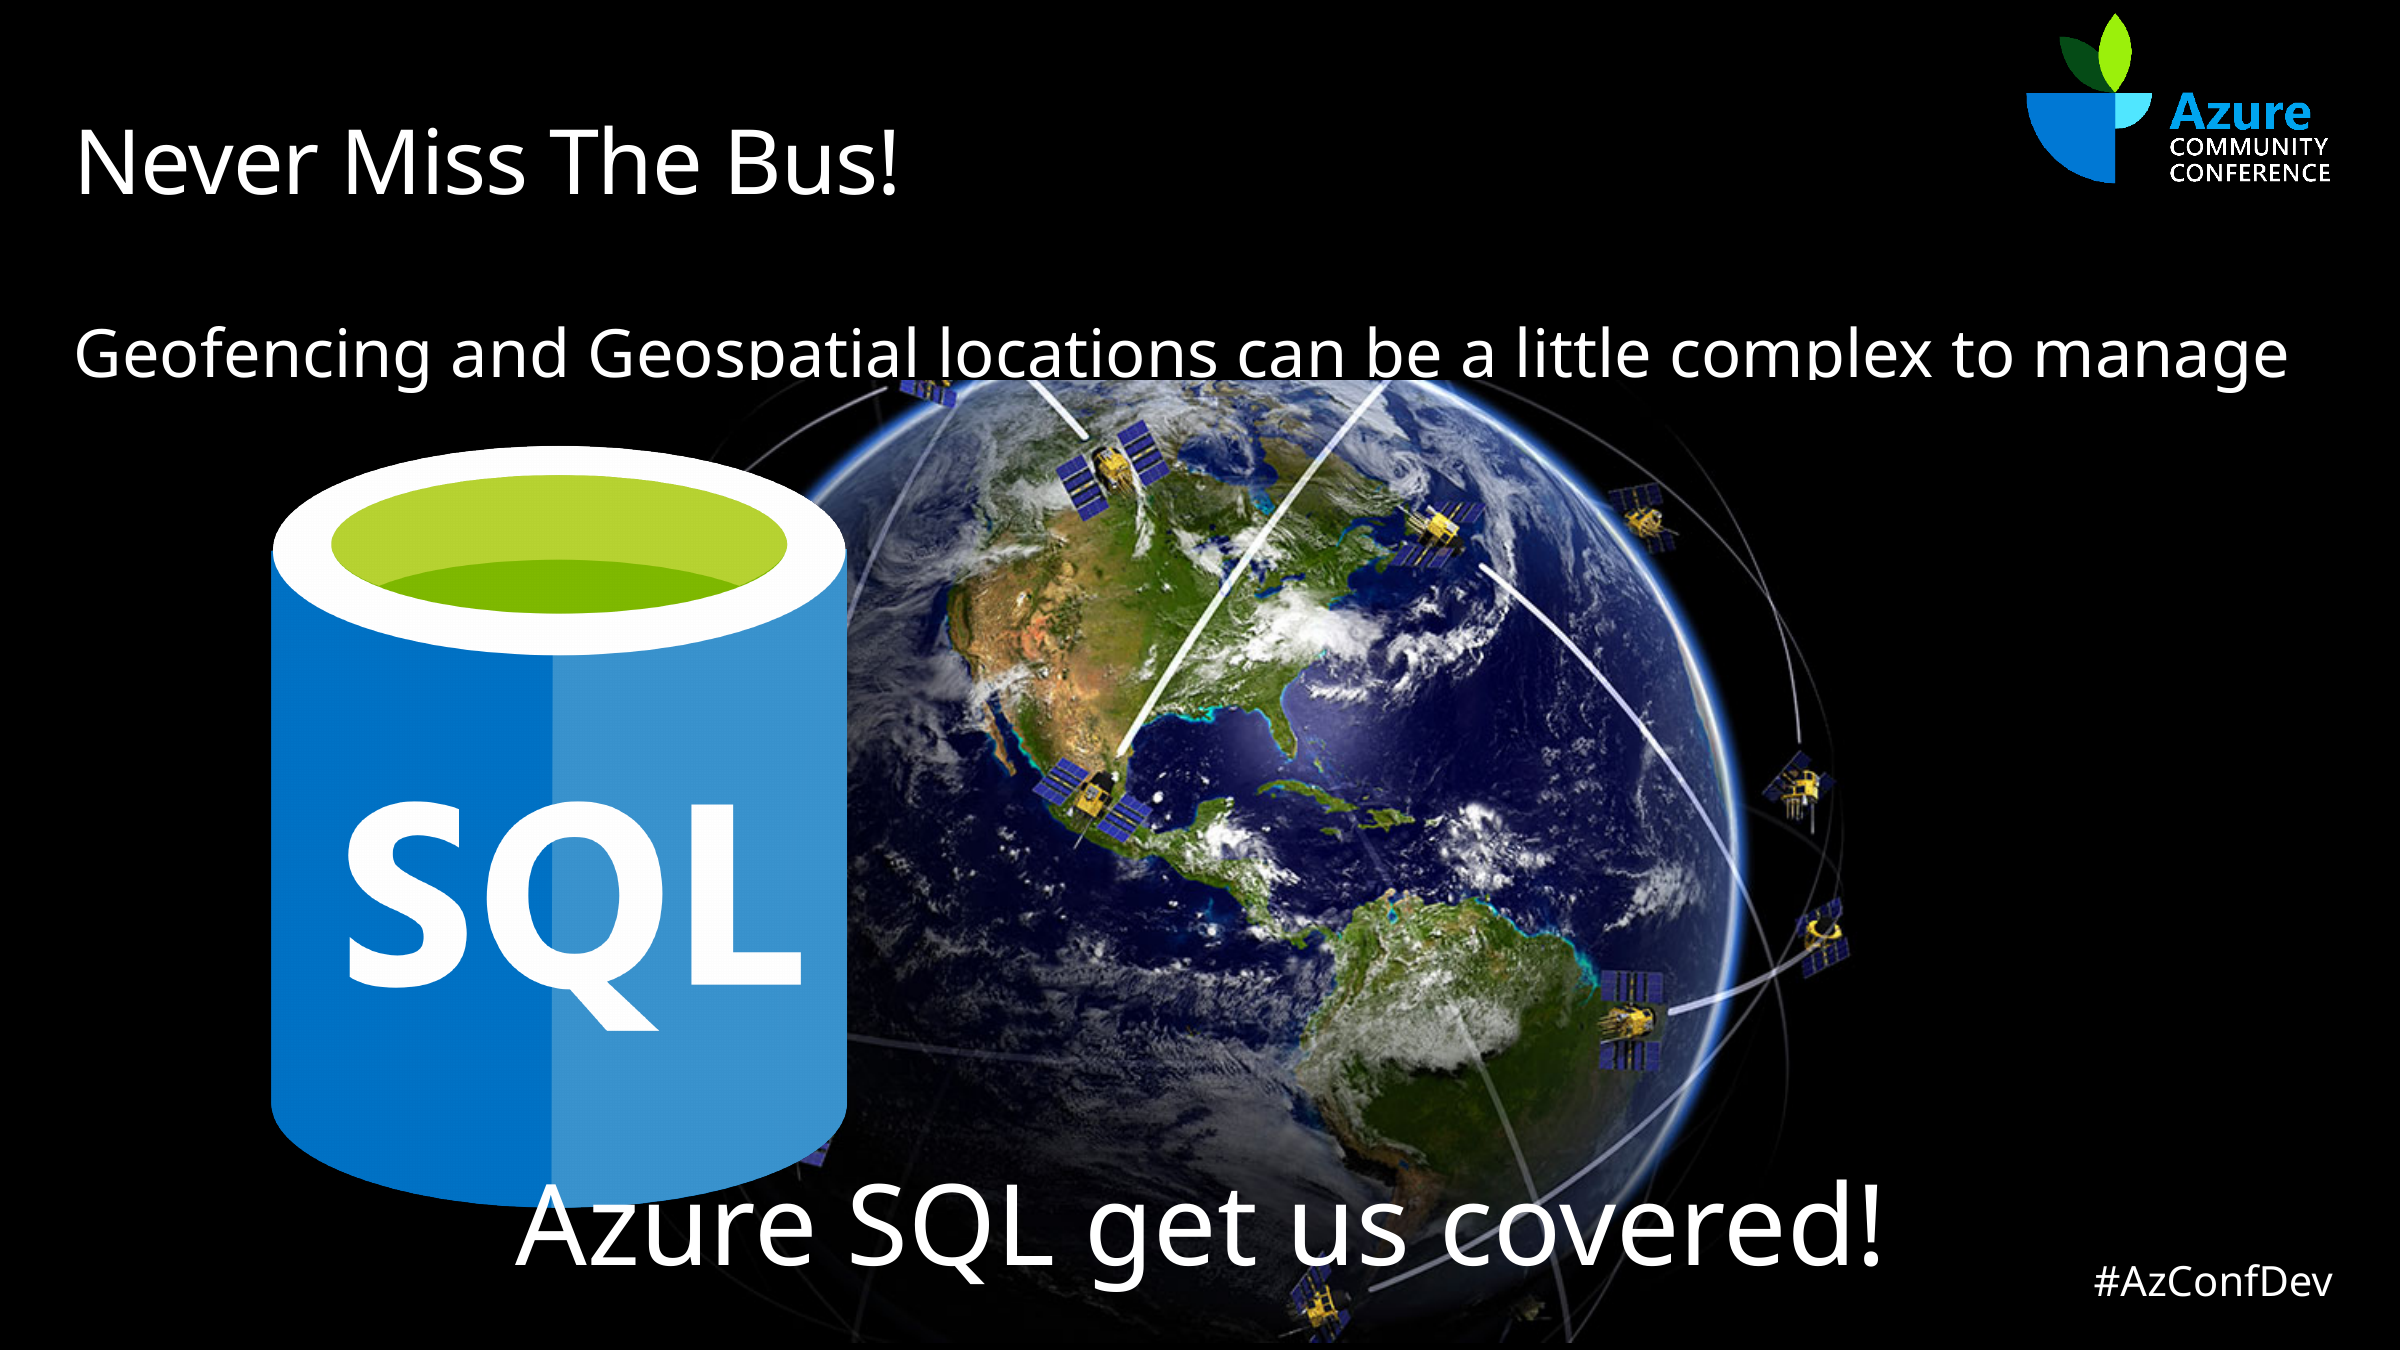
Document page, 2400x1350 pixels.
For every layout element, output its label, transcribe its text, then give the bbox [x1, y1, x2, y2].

picture [2020, 6, 2339, 192]
text_box Geofencing and Geospatial locations can be a little complex to manage [73, 311, 2330, 472]
picture [0, 380, 1954, 1343]
title Never Miss The Bus! [73, 116, 1874, 215]
text_box Azure SQL get us covered! [73, 1153, 2330, 1350]
